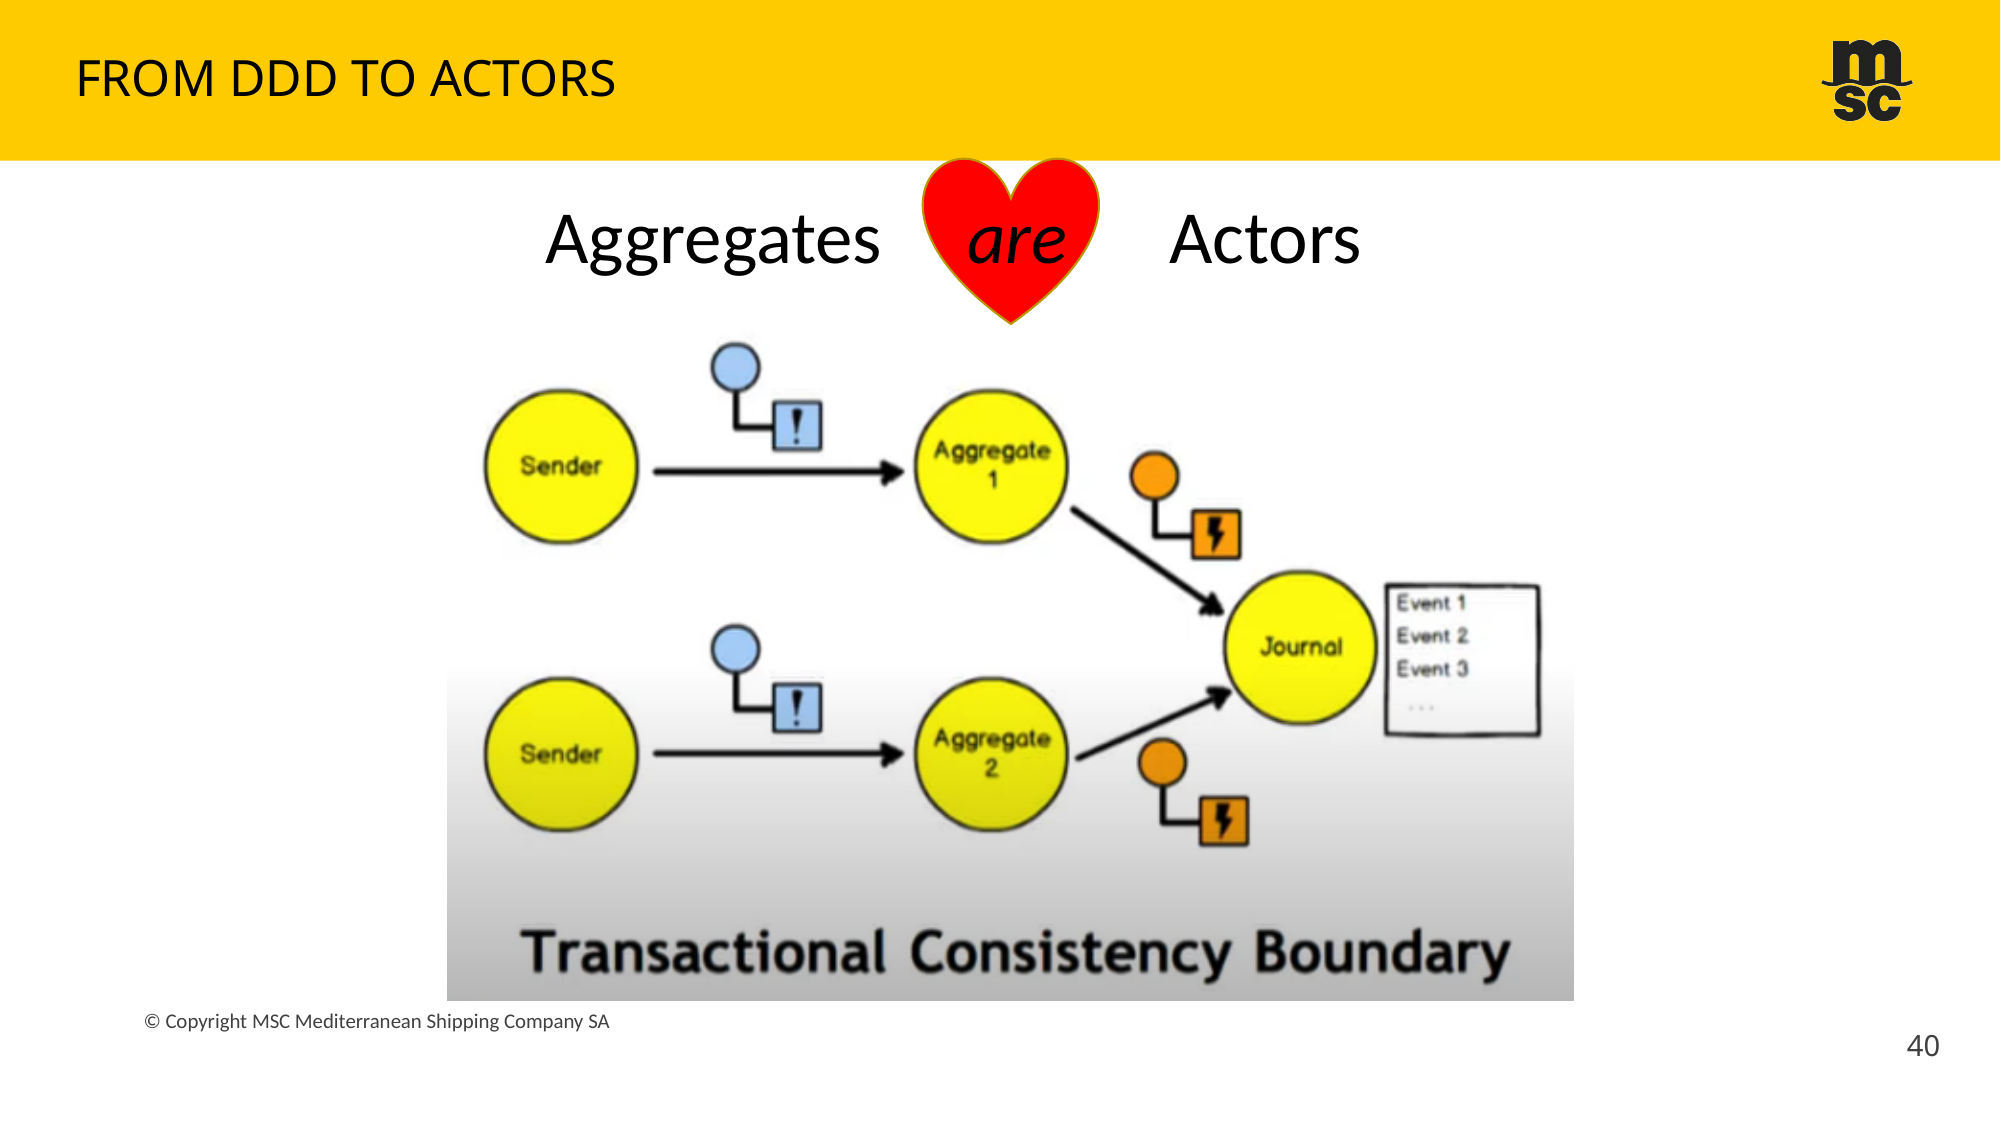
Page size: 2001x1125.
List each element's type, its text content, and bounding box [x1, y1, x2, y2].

text_box [963, 286, 1058, 326]
picture [1797, 5, 1937, 157]
footer © Copyright MSC Mediterranean Shipping Company SA [128, 1000, 734, 1051]
slide_number 40 [1879, 1019, 1956, 1070]
title FROM DDD TO ACTORs [75, 6, 1474, 155]
text_box [1019, 157, 1095, 180]
text_box Aggregates are Actors [530, 180, 1424, 286]
picture [447, 326, 1574, 1001]
text_box [927, 157, 1003, 180]
